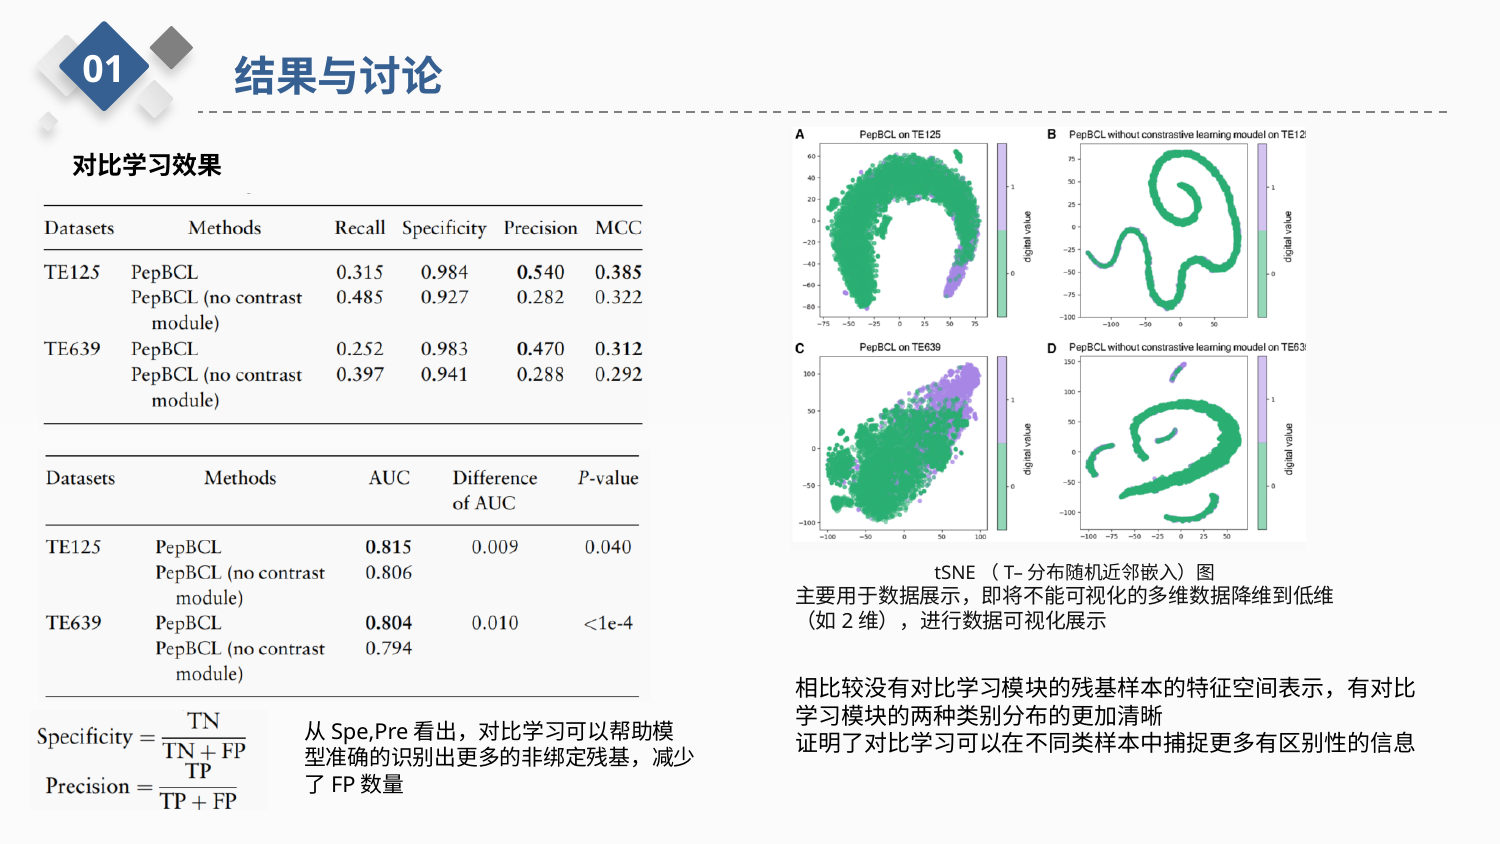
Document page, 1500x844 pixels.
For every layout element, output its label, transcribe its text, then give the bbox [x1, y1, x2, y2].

picture [38, 192, 649, 430]
text_box tSNE（T–分布随机近邻嵌入）图 主要用于数据展示，即将不能可视化的多维数据降维到低维（如2维），进行数据可视化展示 [780, 553, 1370, 641]
text_box 对比学习效果 [57, 142, 526, 188]
text_box 相比较没有对比学习模块的残基样本的特征空间表示，有对比学习模块的两种类别分布的更加清晰 证明了对比学习可以在不同类样本中捕捉更多有区别性的信息 [780, 666, 1433, 764]
picture [30, 709, 269, 810]
picture [790, 127, 1306, 550]
picture [38, 449, 651, 702]
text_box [41, 31, 1448, 129]
text_box 从Spe,Pre看出，对比学习可以帮助模型准确的识别出更多的非绑定残基，减少了FP数量 [289, 710, 711, 834]
